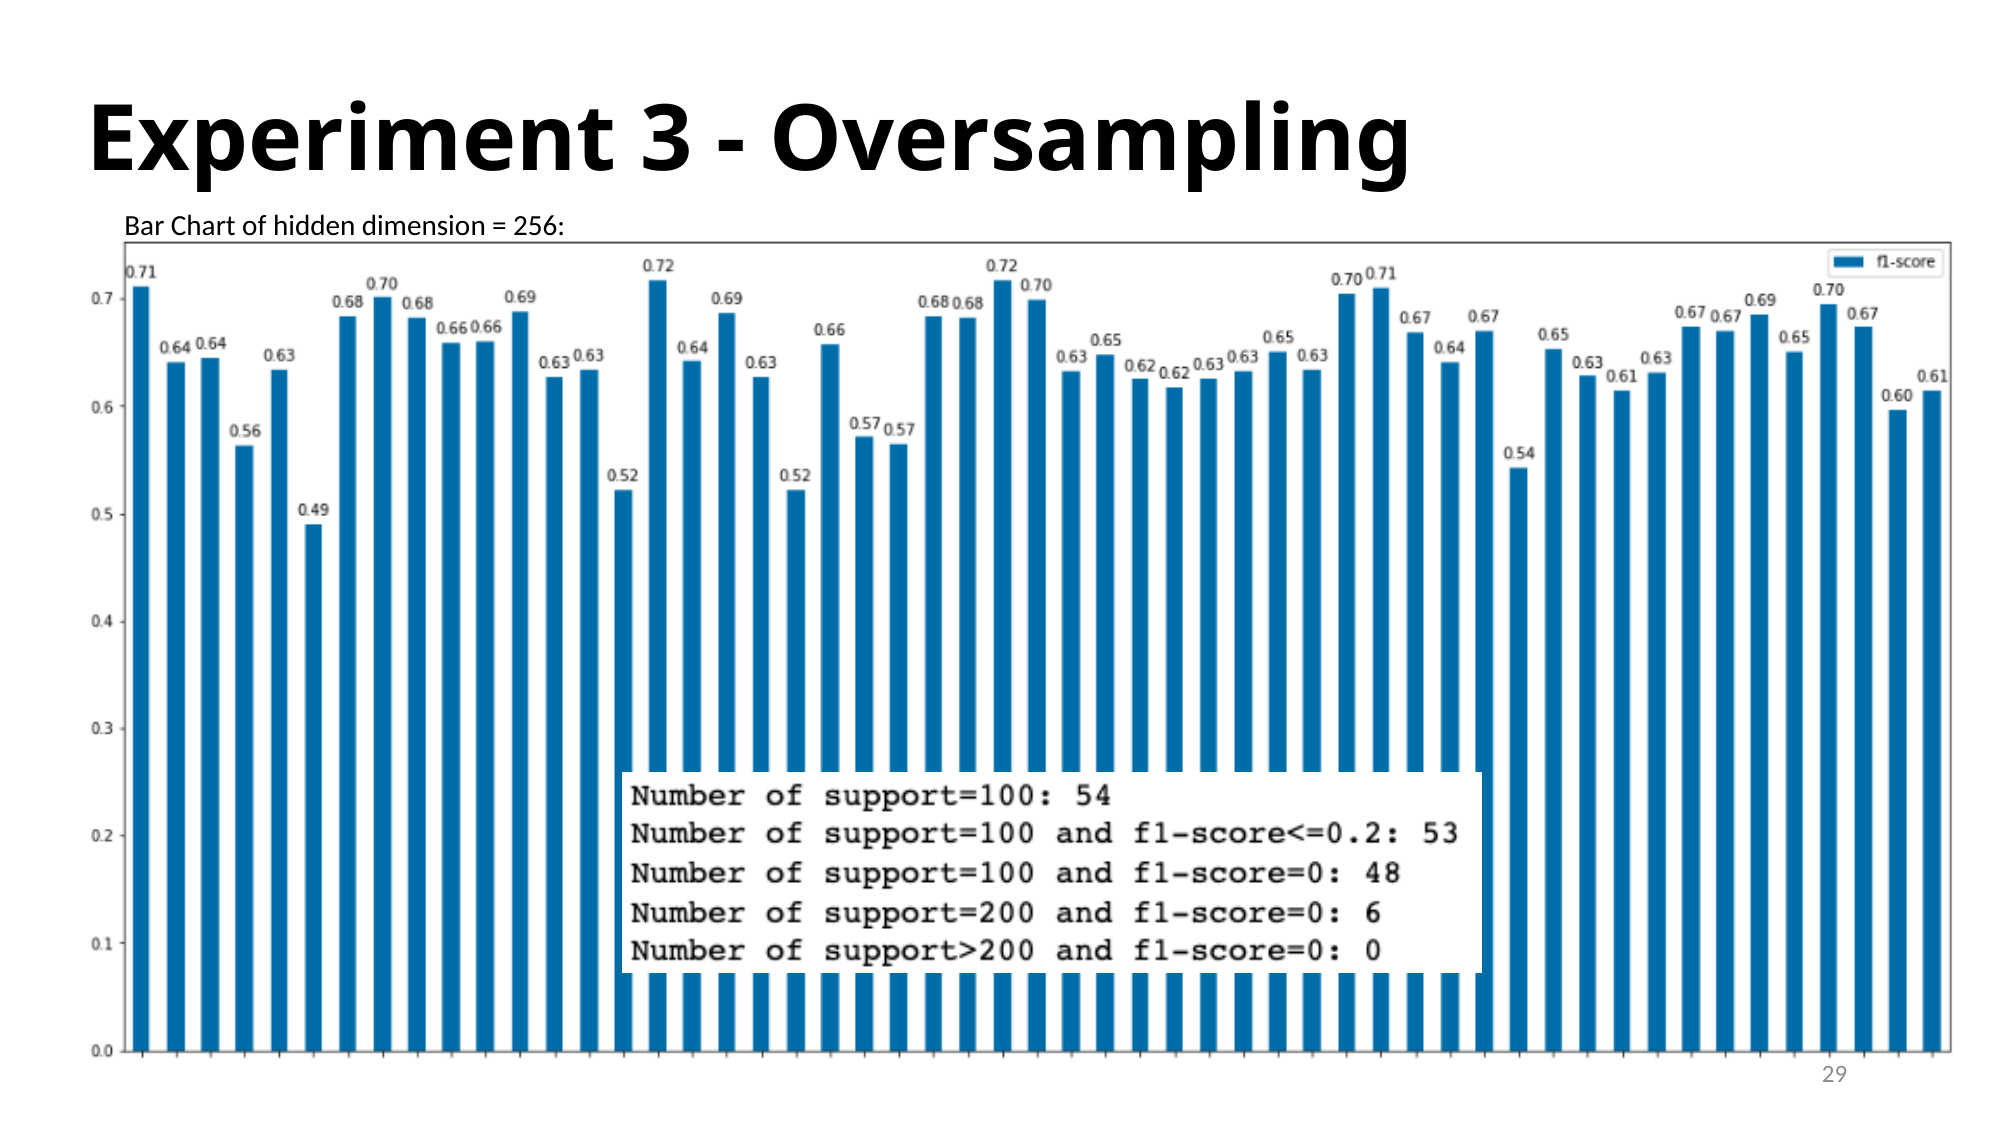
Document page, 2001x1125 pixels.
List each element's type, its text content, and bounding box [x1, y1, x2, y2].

text_box Bar Chart of hidden dimension = 256: [109, 198, 674, 230]
slide_number 29 [1412, 1062, 1863, 1103]
title Experiment 3 - Oversampling [71, 32, 1796, 230]
picture [70, 230, 1959, 1062]
